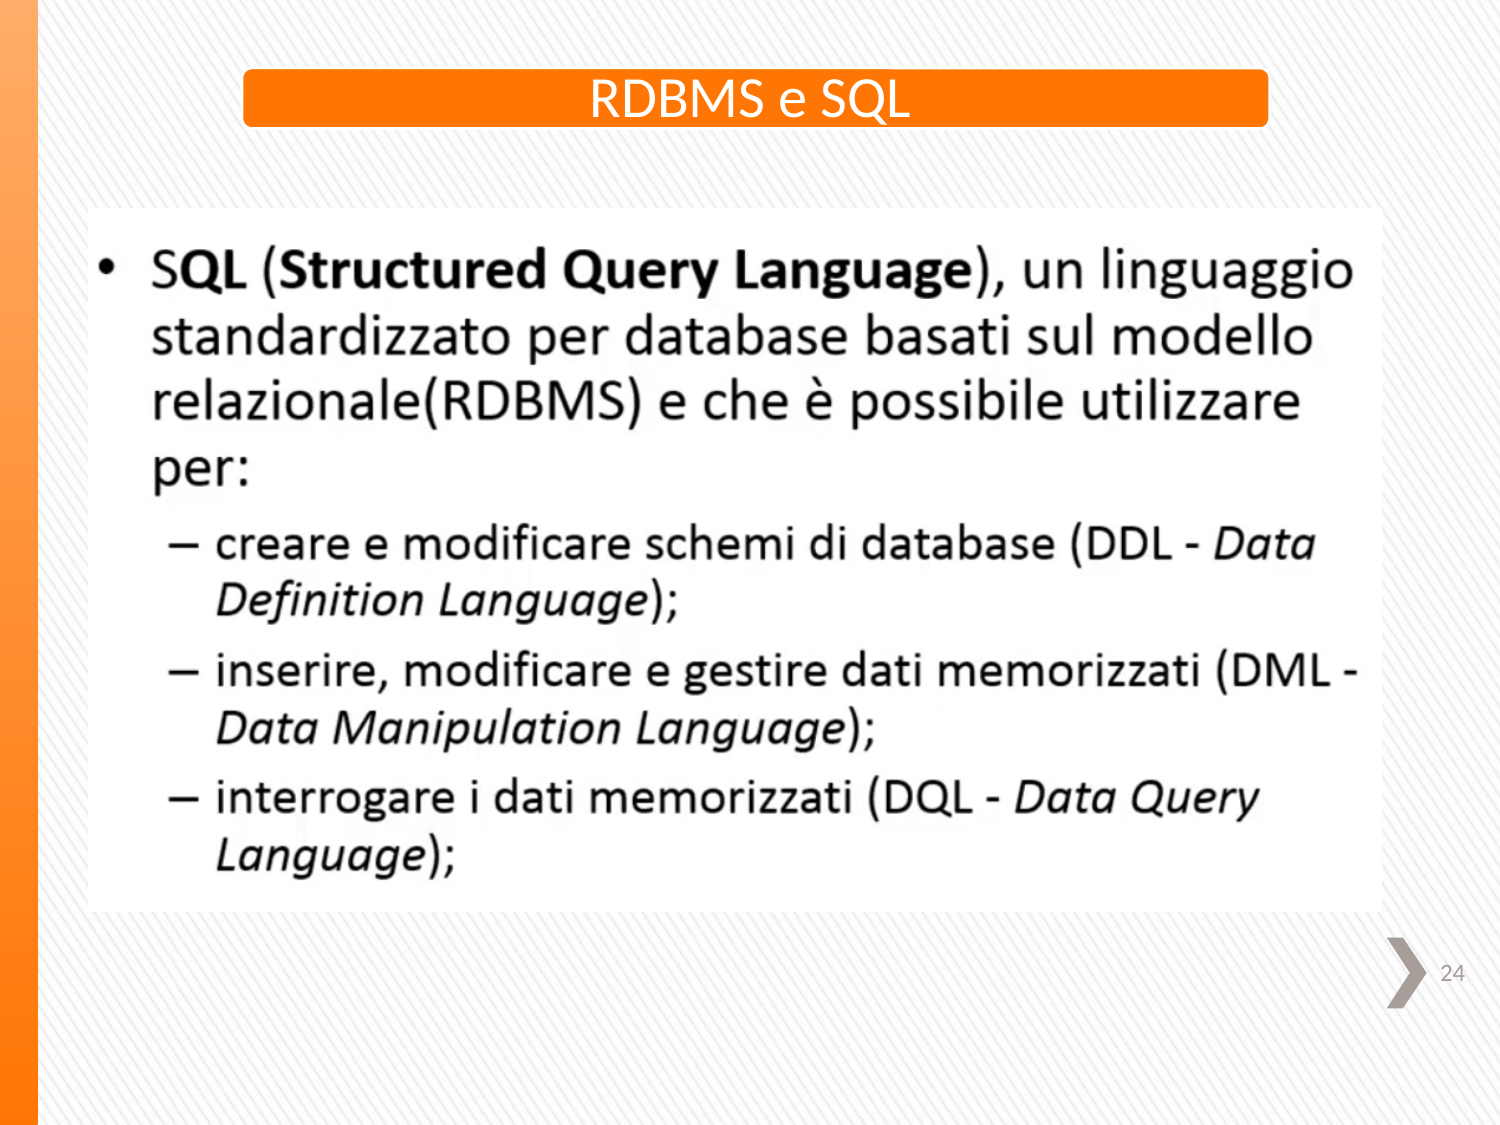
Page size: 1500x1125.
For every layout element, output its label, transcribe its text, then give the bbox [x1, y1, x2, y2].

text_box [241, 67, 1270, 129]
slide_number 24 [1425, 941, 1488, 1002]
picture [37, 0, 1500, 1125]
